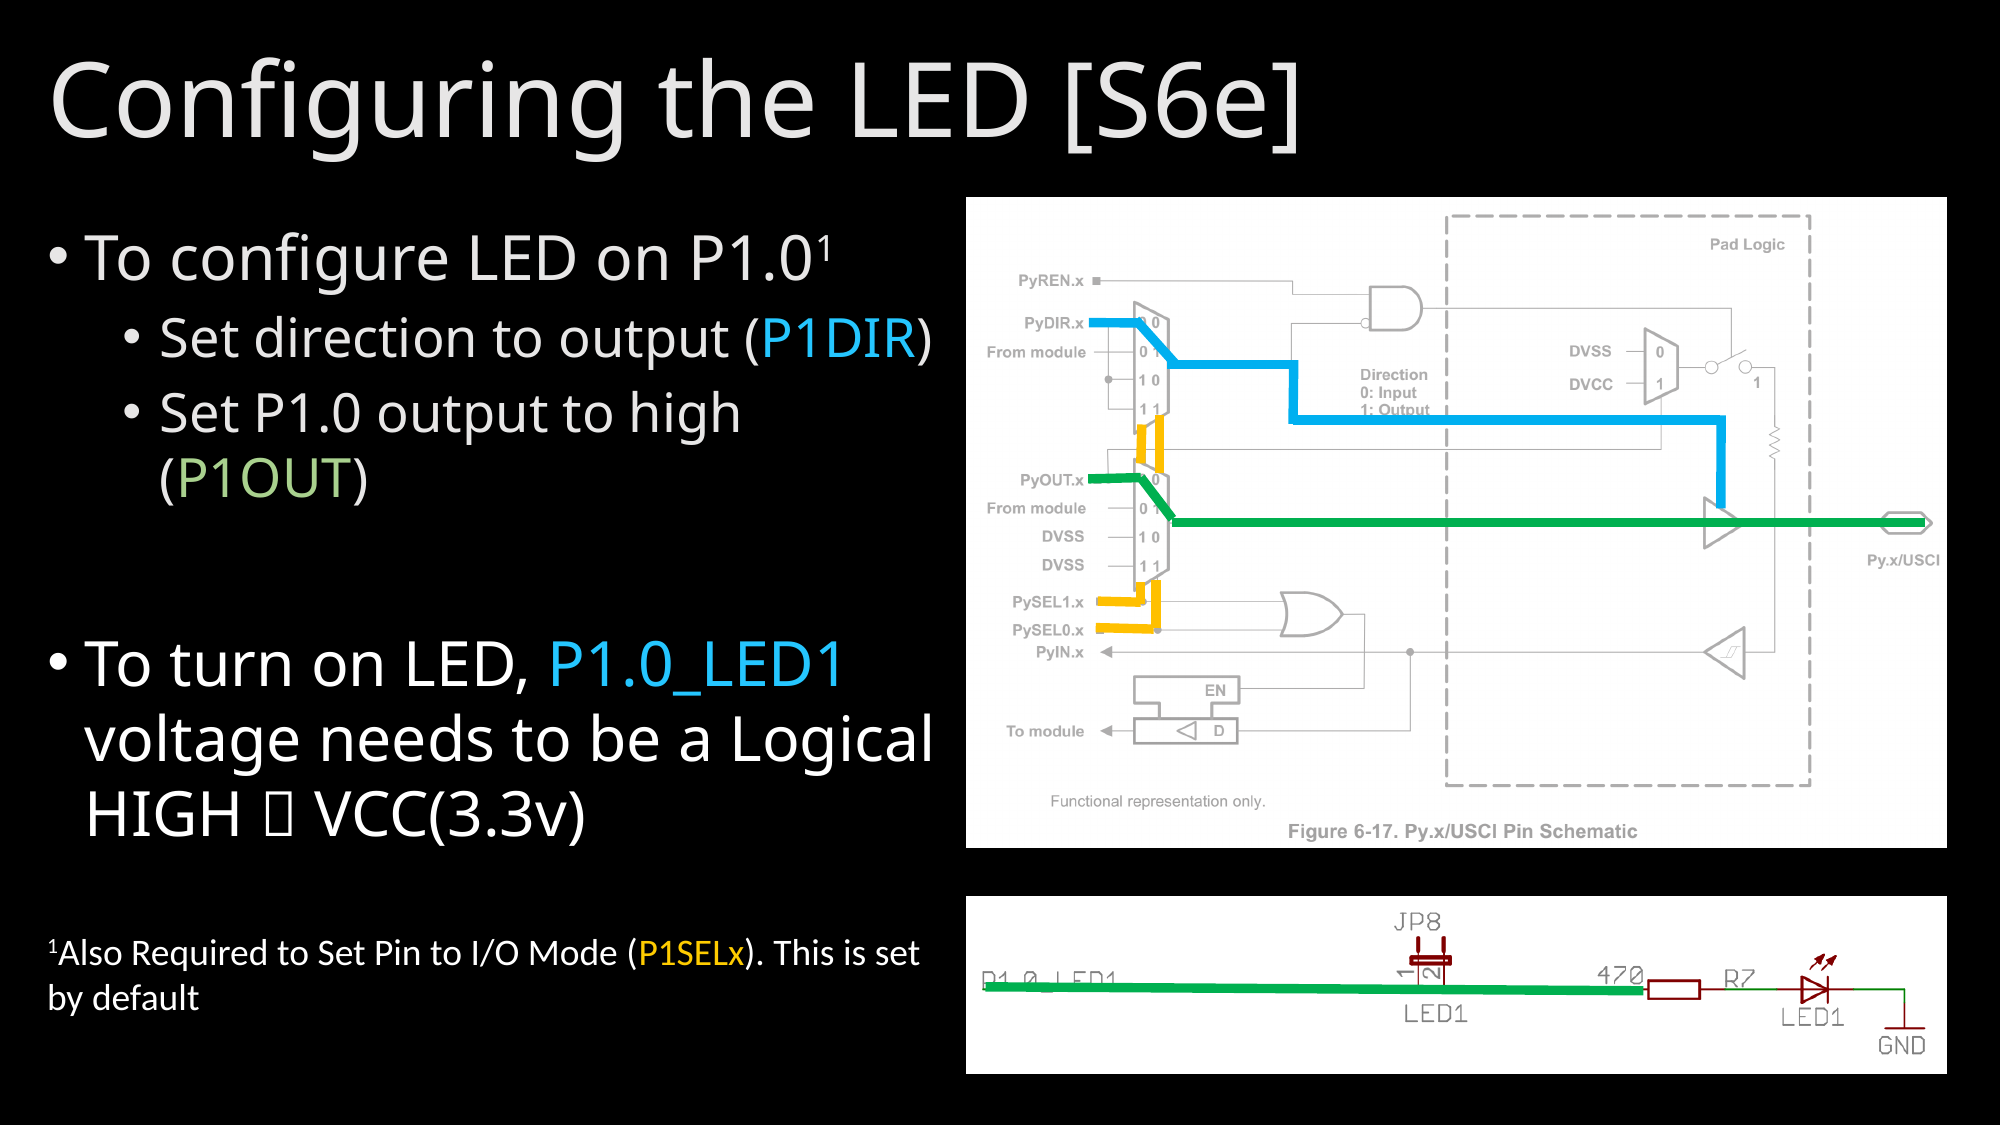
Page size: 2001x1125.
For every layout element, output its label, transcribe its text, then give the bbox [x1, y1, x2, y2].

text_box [1135, 319, 1176, 365]
picture [966, 197, 1947, 848]
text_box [1140, 477, 1173, 519]
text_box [985, 986, 1644, 991]
list To configure LED on P1.01 Set direction to output (P1DIR) Set P1.0 output to high (P1OUT) To turn on LED, P1.0_LED1 voltage needs to be a Logical HIGH  VCC(3.3v) [32, 210, 967, 855]
text_box 1Also Required to Set Pin to I/O Mode (P1SELx). This is set by default [32, 920, 941, 1025]
title Configuring the LED [S6e] [32, 31, 1966, 177]
picture [966, 896, 1947, 1074]
